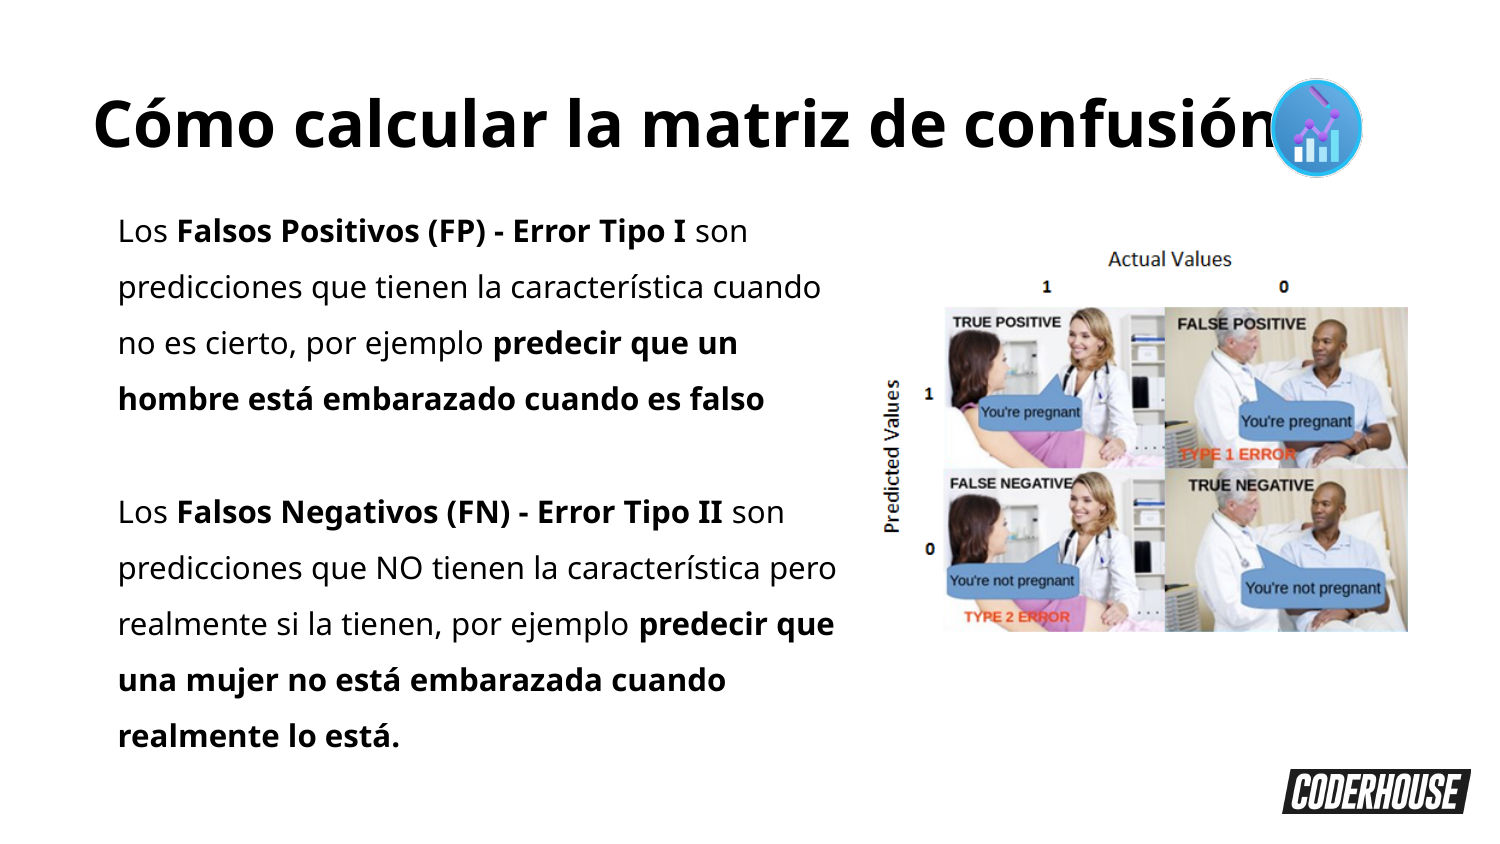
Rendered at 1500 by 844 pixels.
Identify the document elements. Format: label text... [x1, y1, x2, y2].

text_box Los Falsos Positivos (FP) - Error Tipo I son predicciones que tienen la característica cuando no es cierto, por ejemplo predecir que un hombre está embarazado cuando es falso Los Falsos Negativos (FN) - Error Tipo II son predicciones que NO tienen la característica pero realmente si la tienen, por ejemplo predecir que una mujer no está embarazada cuando realmente lo está. [102, 177, 880, 770]
picture [1218, 76, 1414, 180]
picture [1281, 769, 1471, 814]
picture [858, 228, 1414, 638]
text_box Cómo calcular la matriz de confusión [77, 76, 1217, 177]
